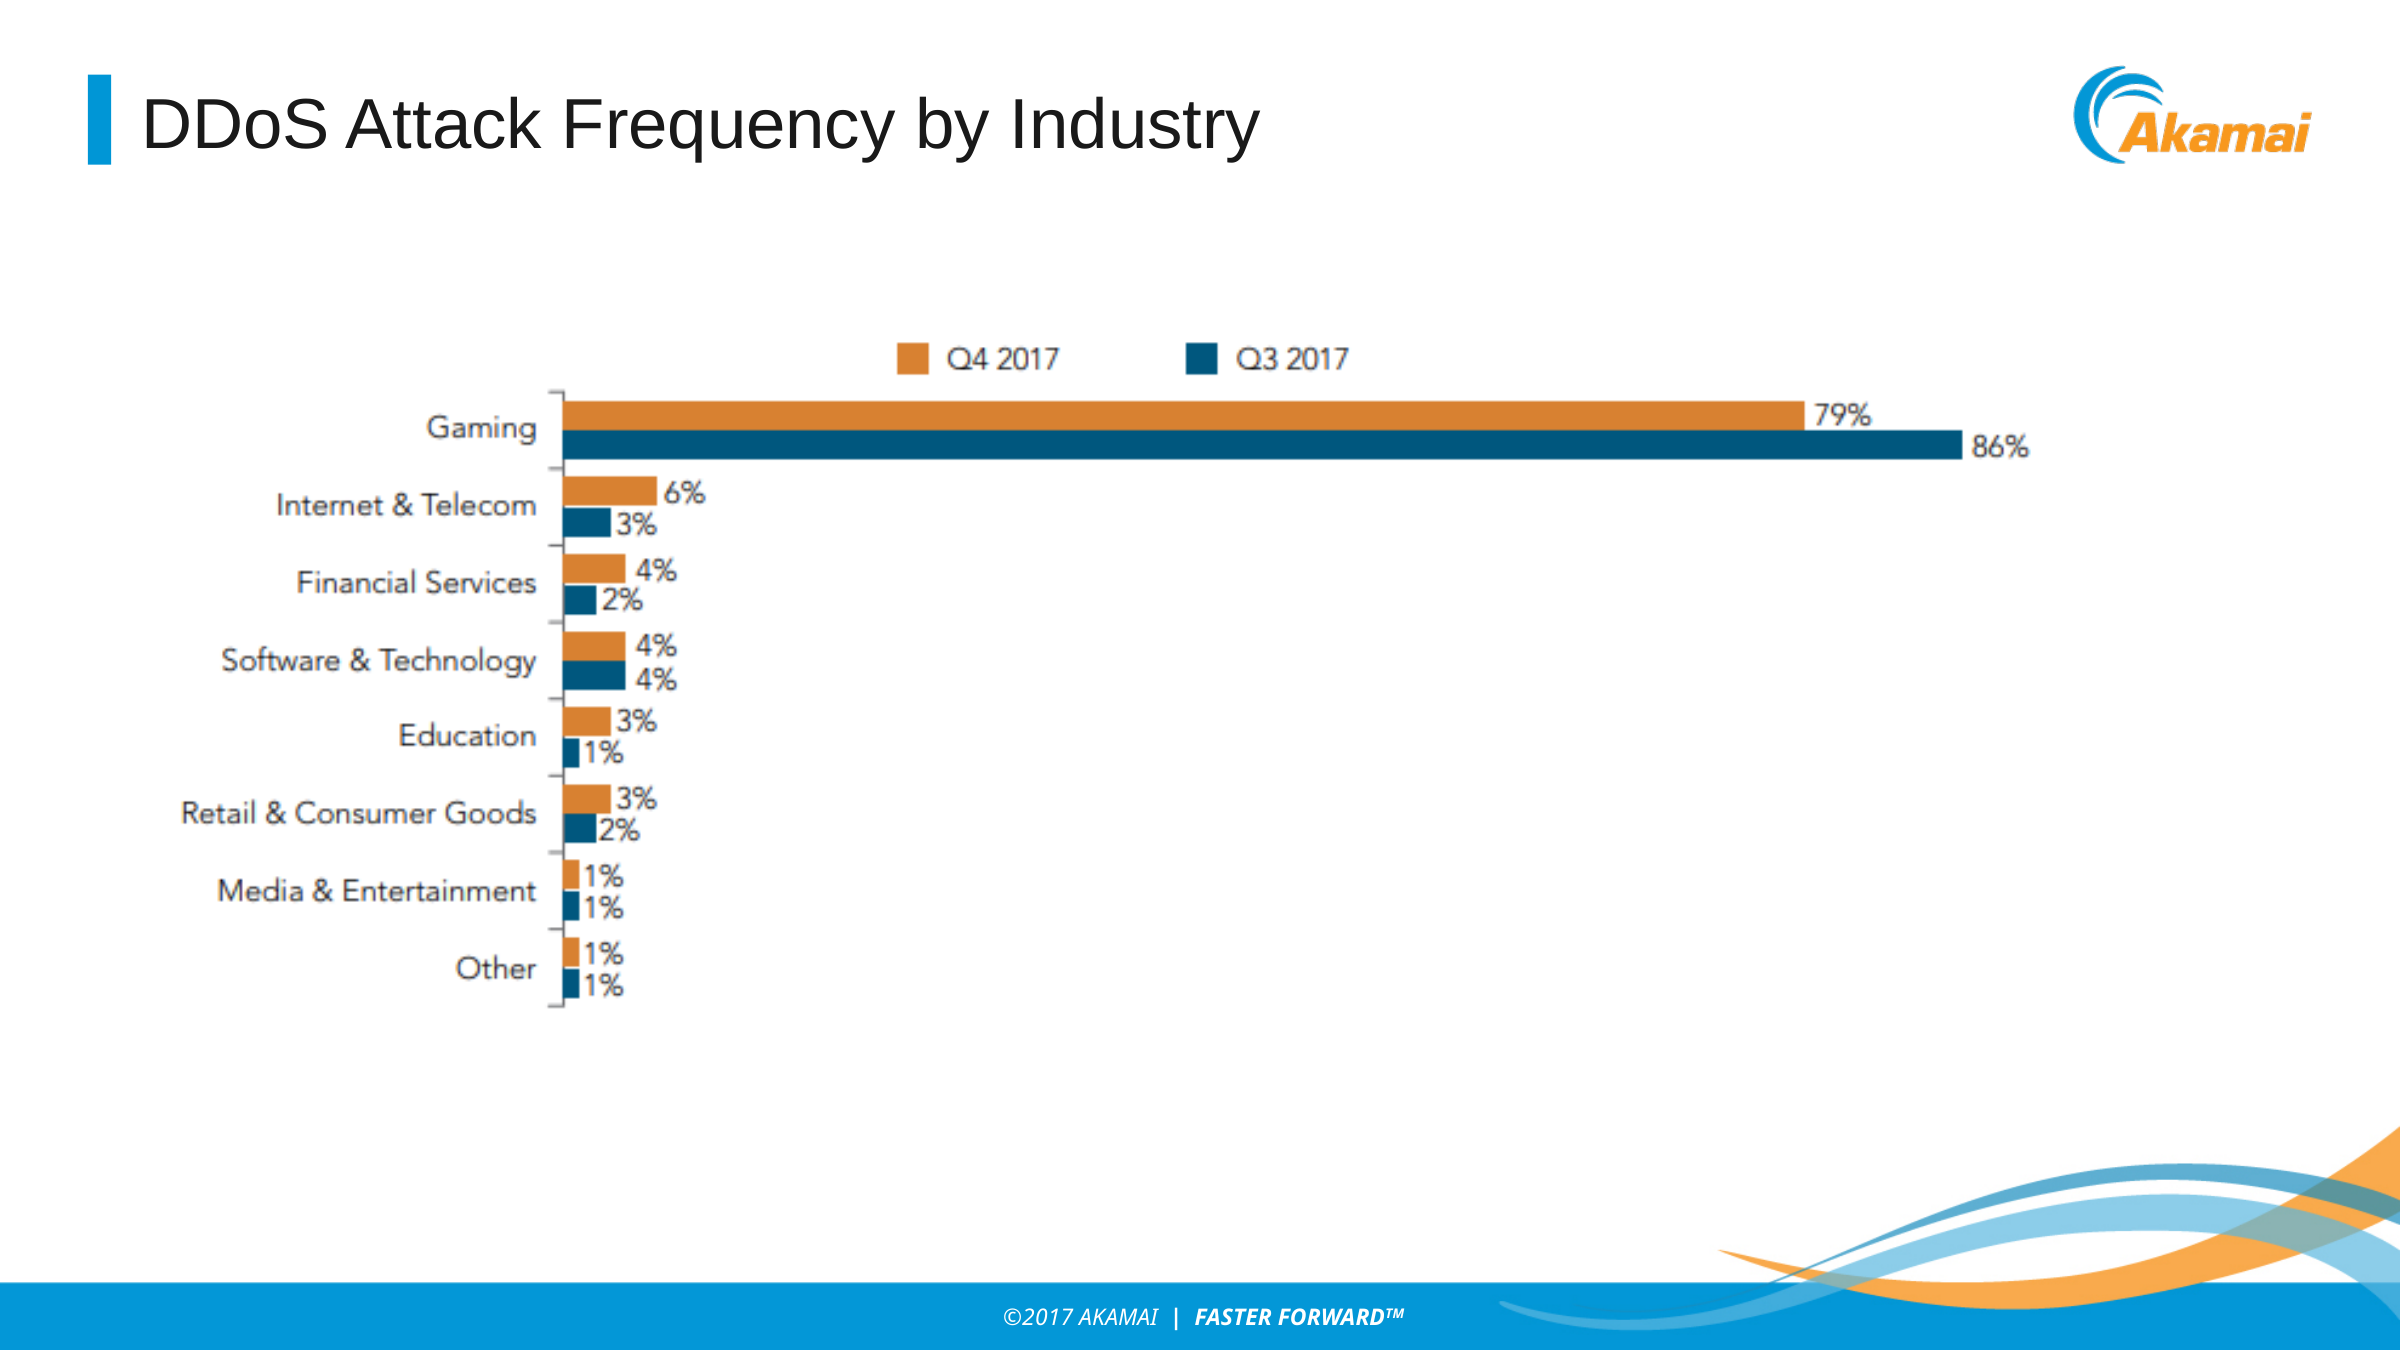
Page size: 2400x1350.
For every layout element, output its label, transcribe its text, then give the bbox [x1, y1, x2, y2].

picture [0, 4, 2400, 1329]
title DDoS Attack Frequency by Industry [119, 74, 2052, 166]
